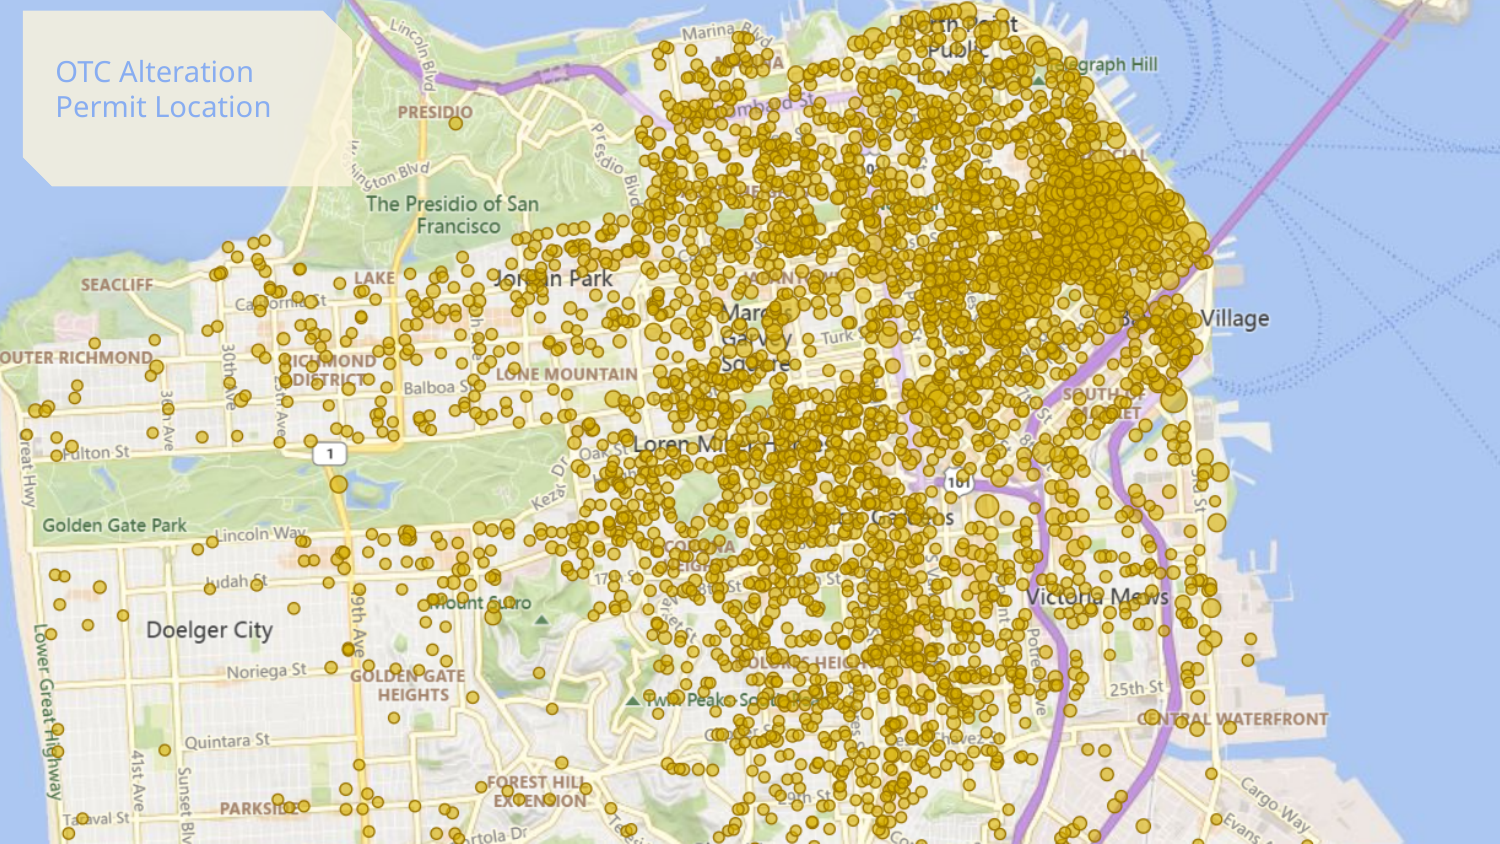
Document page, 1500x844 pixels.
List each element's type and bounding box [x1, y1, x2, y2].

picture [0, 0, 1500, 844]
text_box [22, 10, 353, 187]
